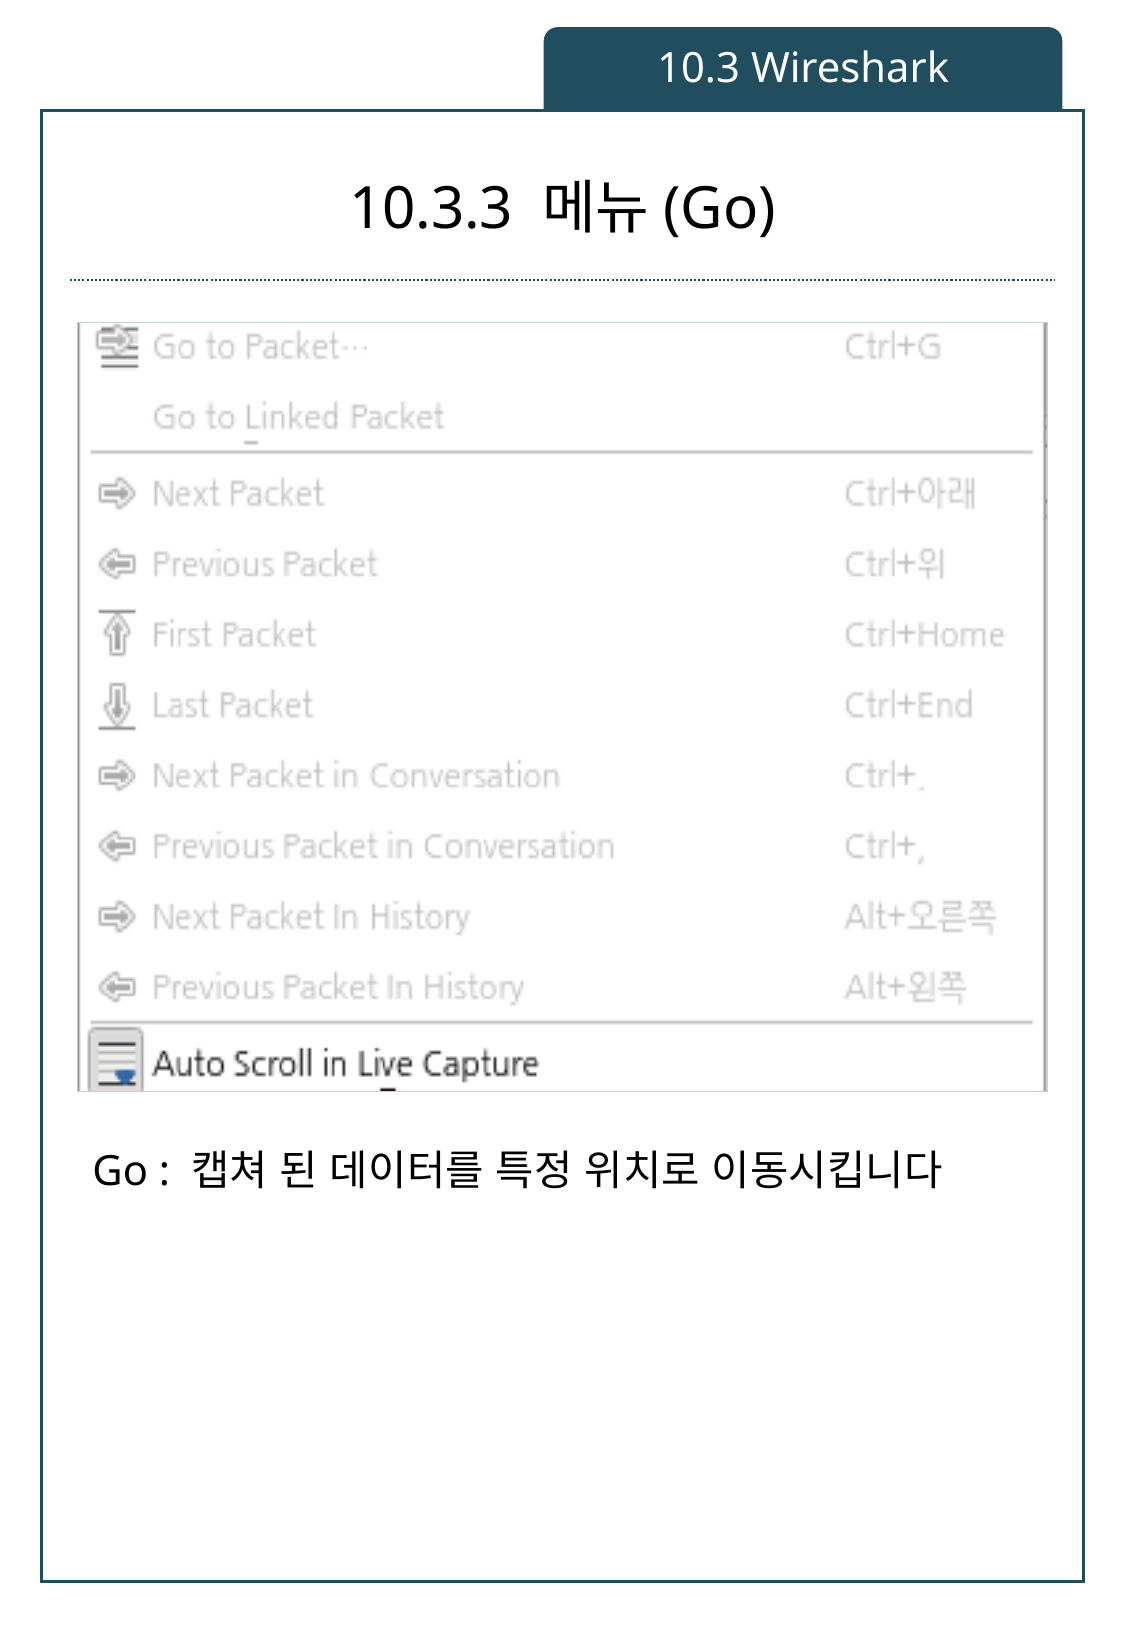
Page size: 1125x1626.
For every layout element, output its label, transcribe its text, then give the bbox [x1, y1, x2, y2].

text_box [41, 109, 1084, 1582]
text_box [542, 26, 1064, 112]
text_box 10.3 Wireshark [560, 35, 1046, 103]
title 10.3.3 메뉴(Go) [77, 152, 1048, 267]
picture [77, 322, 1048, 1092]
list Go : 캡쳐 된 데이터를 특정 위치로 이동시킵니다 [77, 1142, 1048, 1515]
